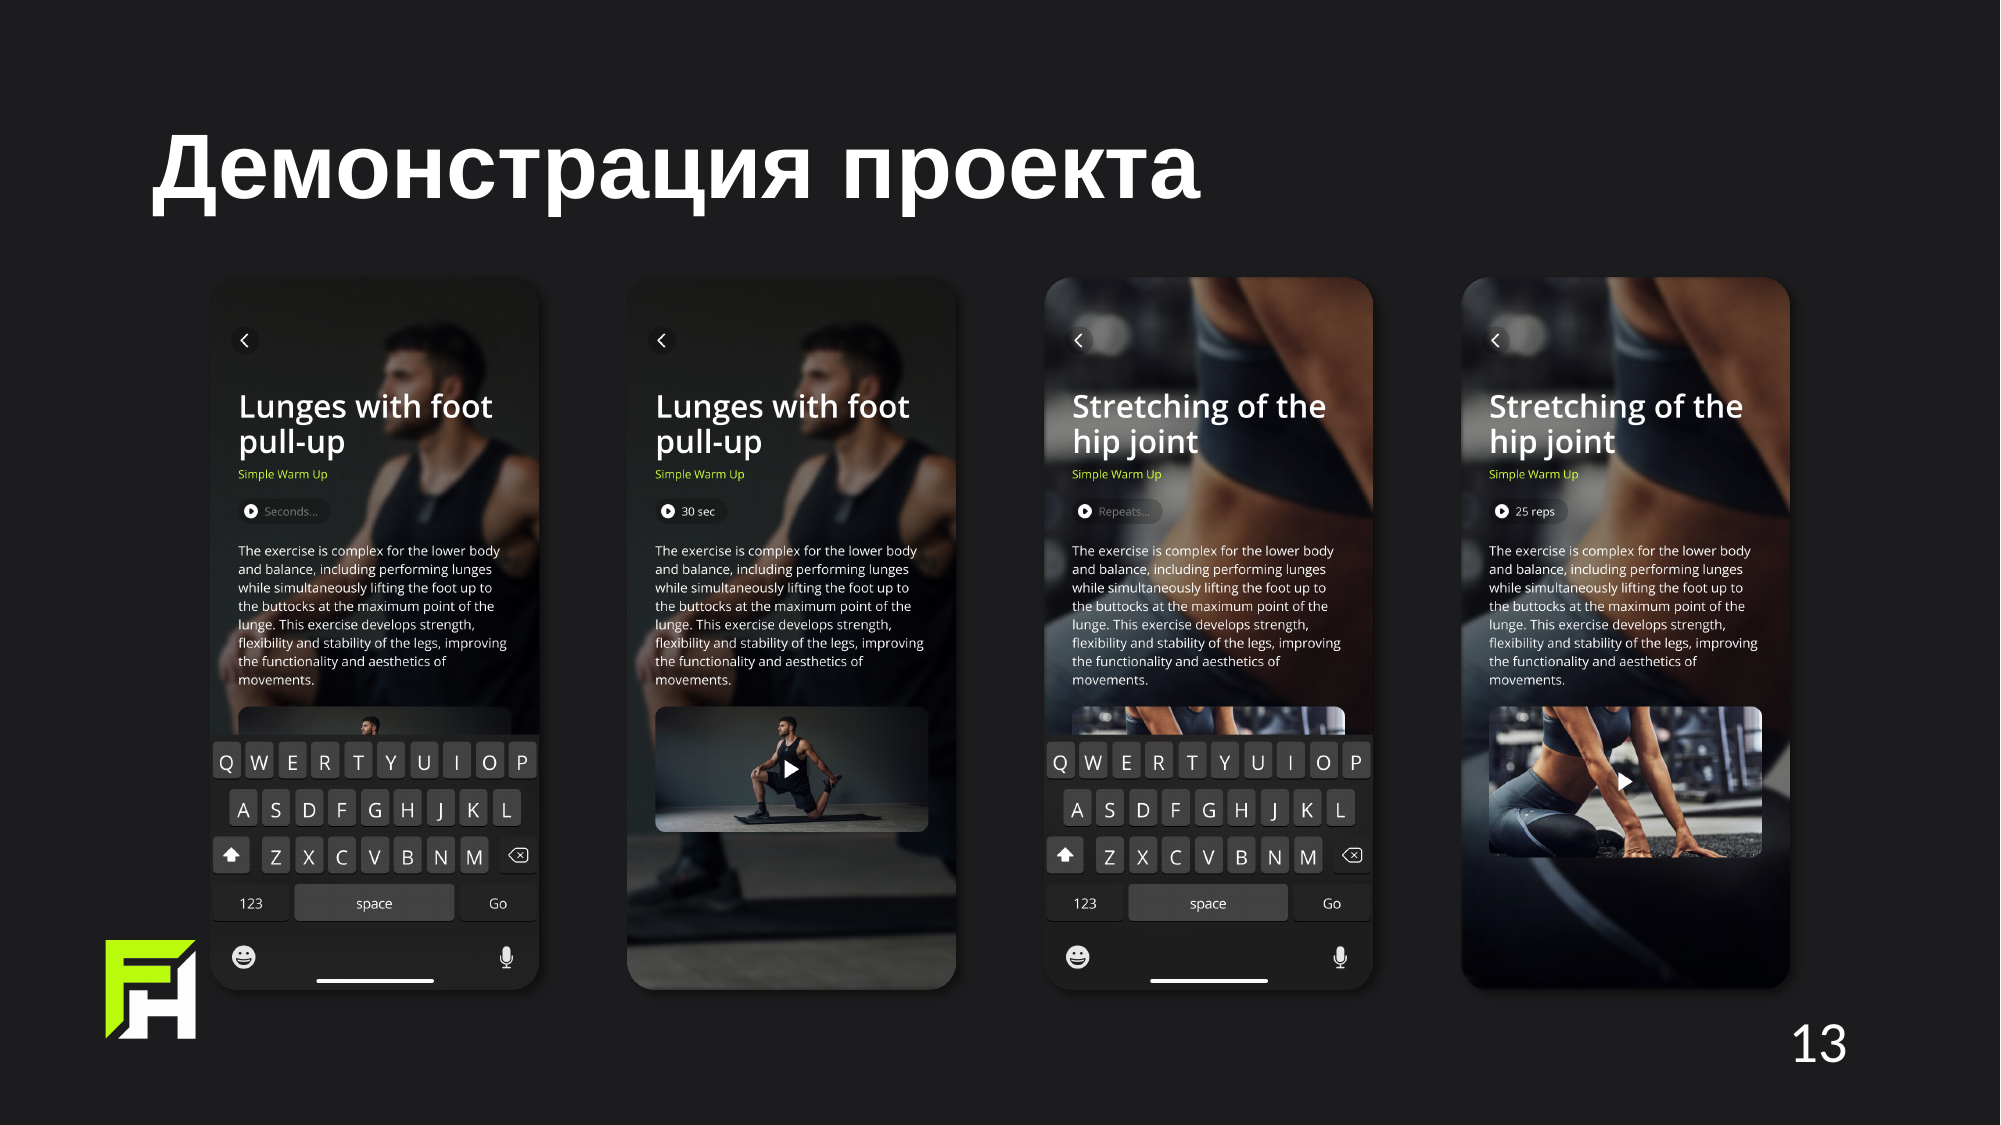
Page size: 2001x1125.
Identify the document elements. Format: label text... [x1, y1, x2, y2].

picture [101, 940, 200, 1040]
picture [210, 277, 1790, 990]
title Демонстрация проекта [137, 59, 1863, 278]
slide_number 13 [1412, 1009, 1863, 1069]
